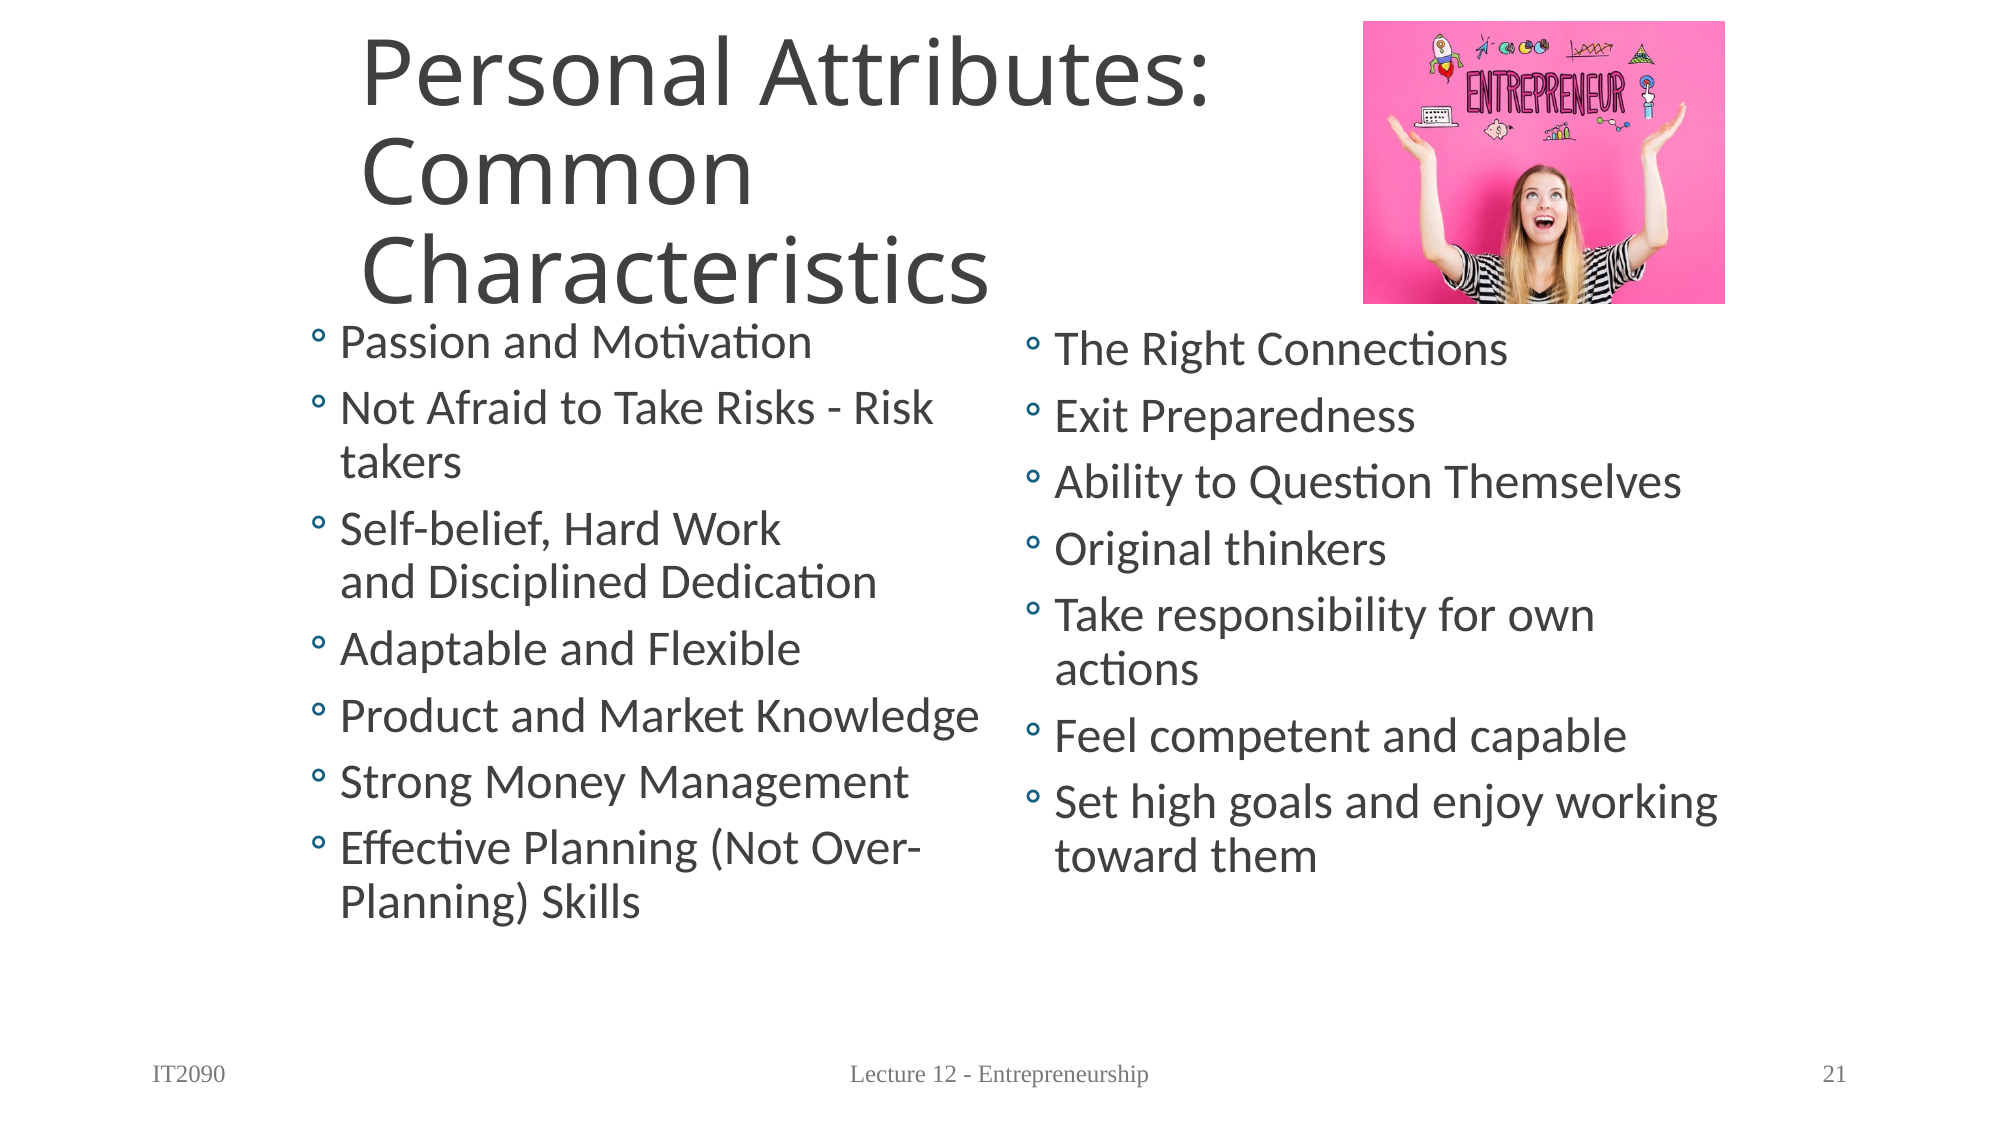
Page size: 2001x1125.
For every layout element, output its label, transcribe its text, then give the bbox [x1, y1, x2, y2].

text_box The Right Connections Exit Preparedness Ability to Question Themselves Original thinkers Take responsibility for own actions Feel competent and capable Set high goals and enjoy working toward them [1036, 315, 1750, 900]
footer Lecture 12 - Entrepreneurship [662, 1042, 1338, 1103]
picture [1362, 21, 1726, 305]
title Personal Attributes: Common Characteristics [344, 56, 1362, 294]
slide_number 21 [1412, 1042, 1863, 1103]
text_box Passion and Motivation Not Afraid to Take Risks - Risk takers Self-belief, Hard Work and Disciplined Dedication Adaptable and Flexible Product and Market Knowledge Strong Money Management Effective Planning (Not Over-Planning) Skills [262, 307, 1036, 950]
slide_number IT2090 [137, 1042, 588, 1103]
